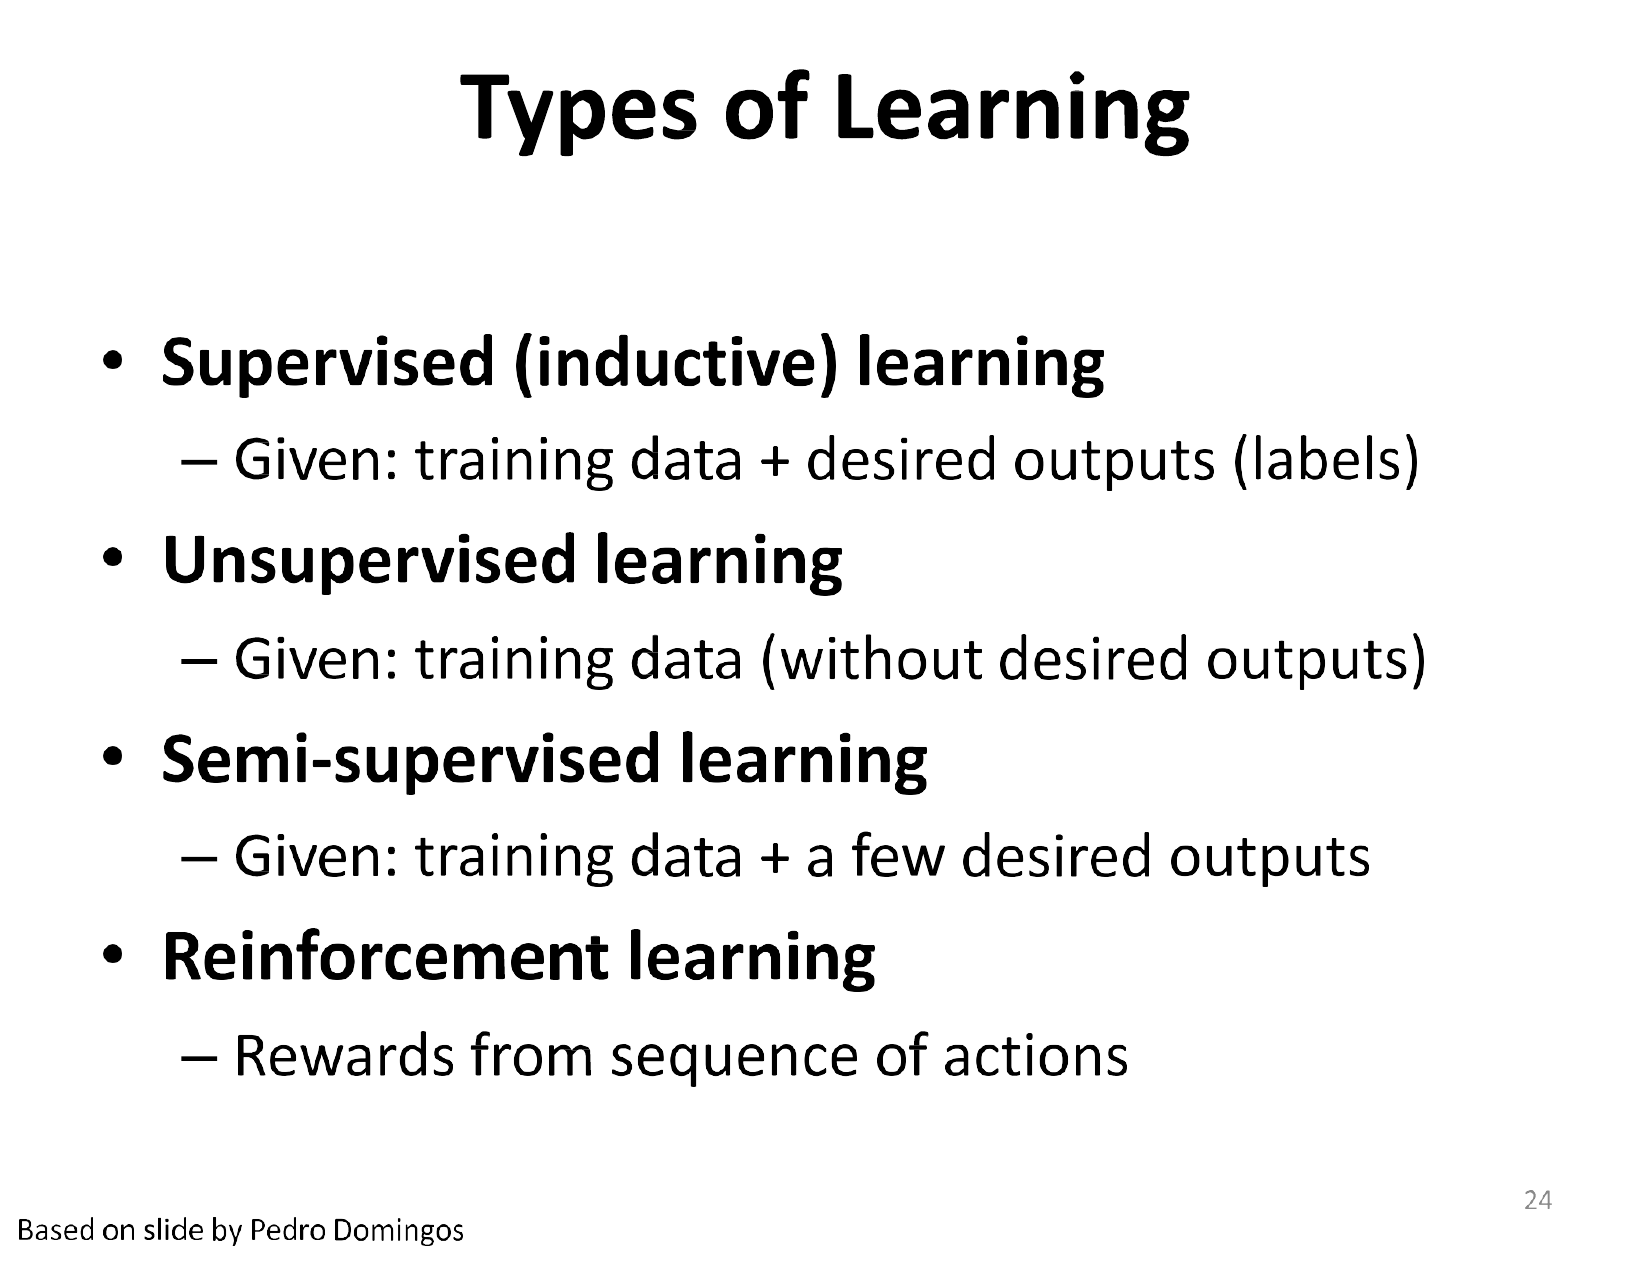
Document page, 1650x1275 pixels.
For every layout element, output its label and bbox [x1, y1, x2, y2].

picture [1170, 837, 1370, 888]
text_box [103, 1224, 134, 1241]
picture [335, 1218, 463, 1246]
text_box [277, 636, 317, 679]
picture [598, 531, 842, 596]
picture [163, 334, 492, 399]
text_box [549, 1044, 591, 1076]
text_box [1016, 89, 1059, 139]
text_box [631, 435, 658, 480]
text_box [470, 1031, 542, 1077]
picture [414, 437, 613, 491]
text_box [453, 943, 544, 980]
text_box [251, 1217, 325, 1241]
picture [102, 546, 122, 566]
text_box [1069, 71, 1085, 85]
picture [165, 531, 574, 596]
text_box [665, 640, 740, 680]
picture [860, 334, 1104, 399]
picture [353, 448, 378, 480]
text_box [1070, 90, 1084, 139]
text_box [507, 90, 554, 157]
picture [414, 636, 613, 691]
text_box [181, 459, 218, 465]
text_box [550, 935, 609, 980]
picture [353, 647, 378, 679]
picture [102, 746, 122, 766]
text_box [388, 868, 395, 876]
text_box [1095, 89, 1138, 139]
picture [414, 833, 613, 888]
picture [683, 731, 927, 795]
text_box [181, 1056, 218, 1061]
picture [631, 928, 875, 993]
text_box [1144, 90, 1190, 157]
text_box [560, 89, 605, 157]
text_box [838, 74, 874, 139]
text_box [388, 649, 395, 657]
picture [1207, 633, 1425, 691]
picture [1015, 441, 1215, 491]
text_box [388, 471, 395, 480]
text_box [726, 89, 773, 140]
picture [319, 647, 346, 680]
text_box [876, 1031, 929, 1077]
picture [102, 943, 122, 963]
text_box [851, 831, 946, 877]
text_box [277, 437, 346, 480]
text_box [980, 89, 1009, 139]
picture [353, 845, 378, 877]
picture [808, 435, 994, 480]
text_box [665, 441, 740, 480]
picture [944, 1033, 1127, 1077]
text_box [236, 637, 270, 680]
picture [236, 731, 659, 795]
picture [165, 928, 447, 980]
text_box [612, 89, 656, 140]
text_box [777, 69, 810, 139]
picture [1234, 434, 1417, 490]
text_box [236, 834, 270, 877]
text_box [163, 734, 230, 783]
text_box [277, 833, 346, 877]
picture [612, 1044, 857, 1087]
picture [1000, 634, 1186, 680]
text_box [928, 89, 969, 140]
text_box [877, 89, 921, 140]
picture [808, 845, 832, 877]
picture [102, 349, 122, 369]
text_box [144, 1217, 203, 1241]
text_box [631, 832, 658, 877]
picture [213, 1217, 242, 1246]
picture [516, 333, 837, 398]
text_box [631, 634, 658, 680]
picture [18, 1217, 93, 1241]
picture [762, 633, 982, 690]
text_box [662, 89, 697, 140]
picture [760, 842, 789, 873]
text_box [236, 437, 270, 480]
picture [1525, 1190, 1552, 1209]
text_box [388, 450, 395, 458]
text_box [460, 74, 510, 139]
text_box [388, 846, 395, 855]
text_box [388, 671, 395, 679]
text_box [181, 659, 218, 664]
text_box [181, 856, 218, 862]
picture [963, 831, 1150, 877]
text_box [665, 837, 740, 877]
picture [760, 445, 789, 476]
picture [238, 1031, 453, 1077]
